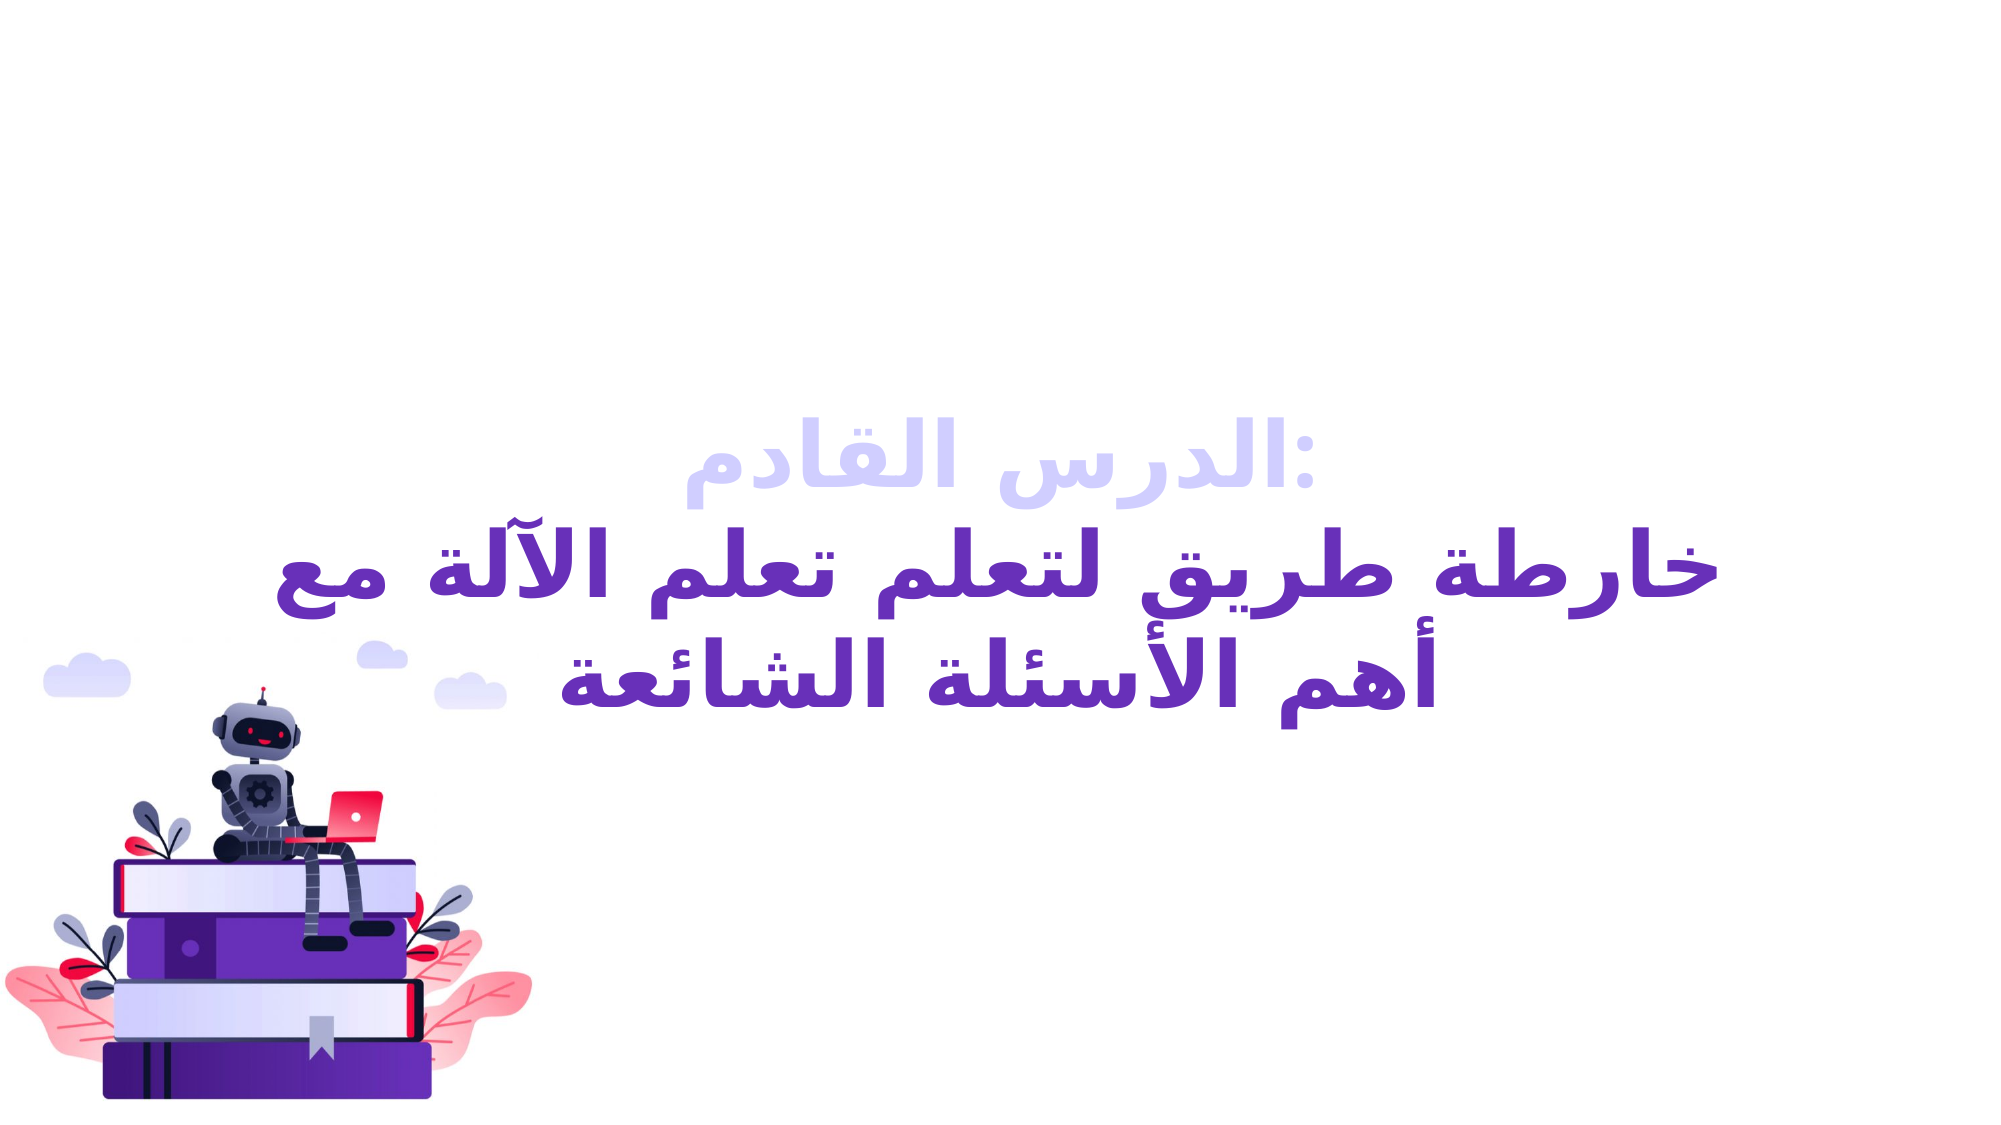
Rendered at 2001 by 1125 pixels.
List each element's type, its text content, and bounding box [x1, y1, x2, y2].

text_box الدرس القادم: خارطة طريق لتعلم تعلم الآلة مع أهم الأسئلة الشائعة [192, 388, 1808, 733]
picture [0, 627, 541, 1111]
